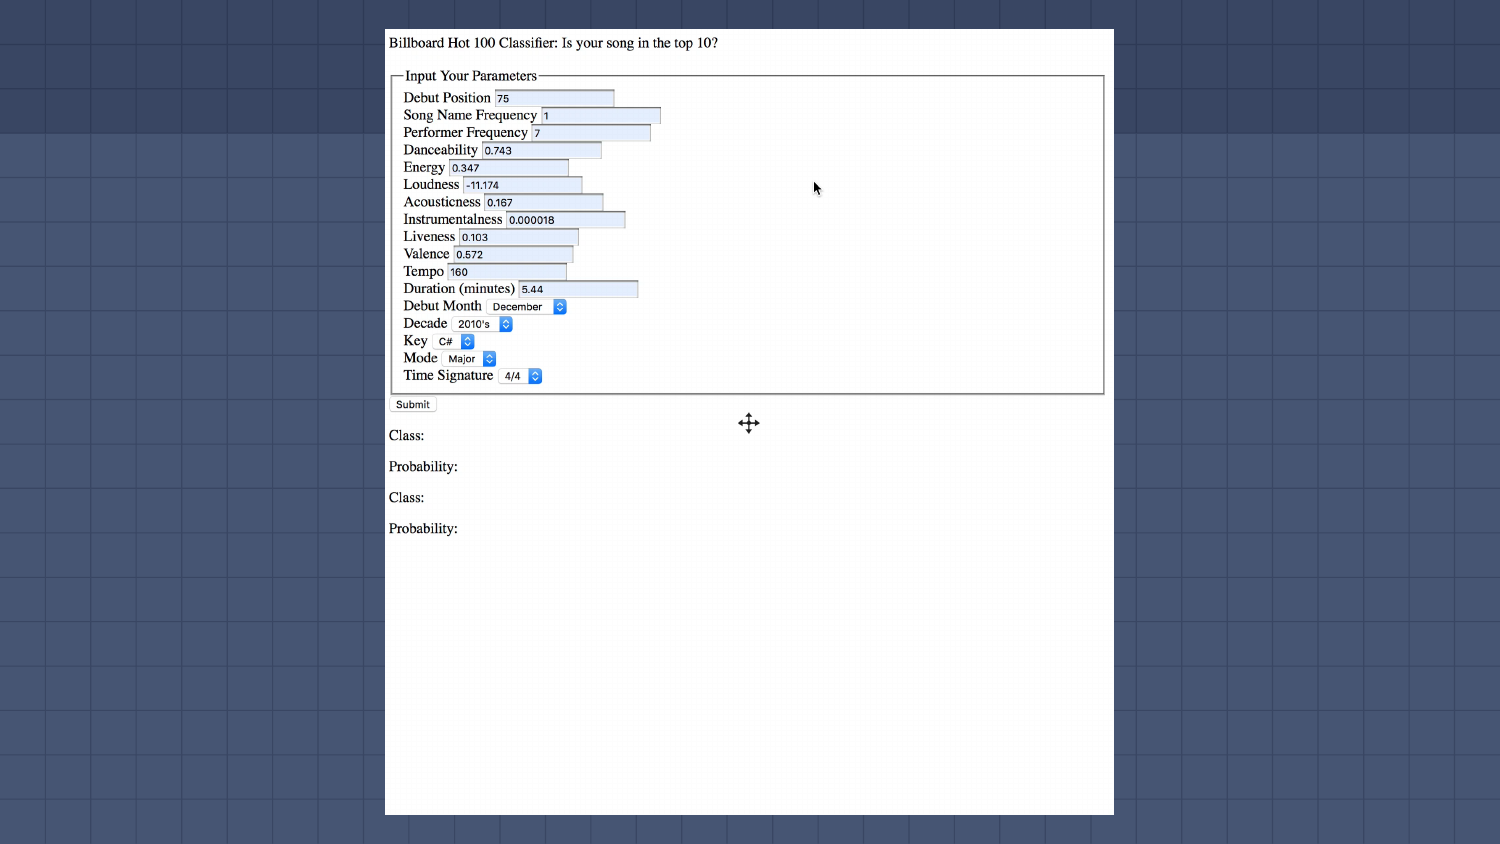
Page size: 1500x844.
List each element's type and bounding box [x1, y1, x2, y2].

text_box [384, 28, 1115, 816]
